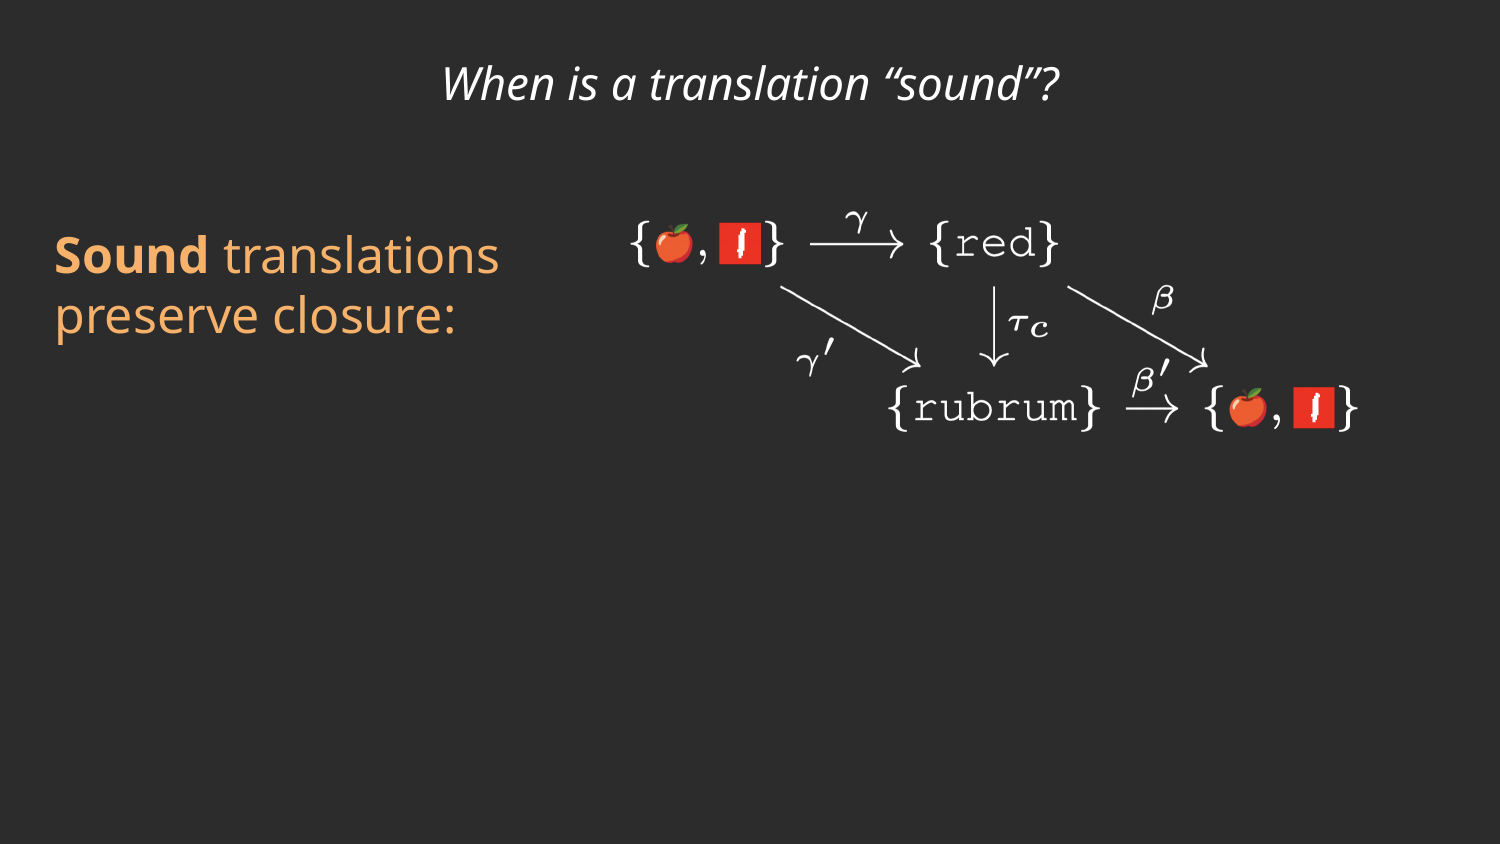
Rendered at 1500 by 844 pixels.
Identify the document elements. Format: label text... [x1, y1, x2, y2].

text_box Sound translations preserve closure: [39, 208, 525, 359]
list When is a translation “sound”? [231, 31, 1269, 122]
picture [627, 208, 1360, 437]
